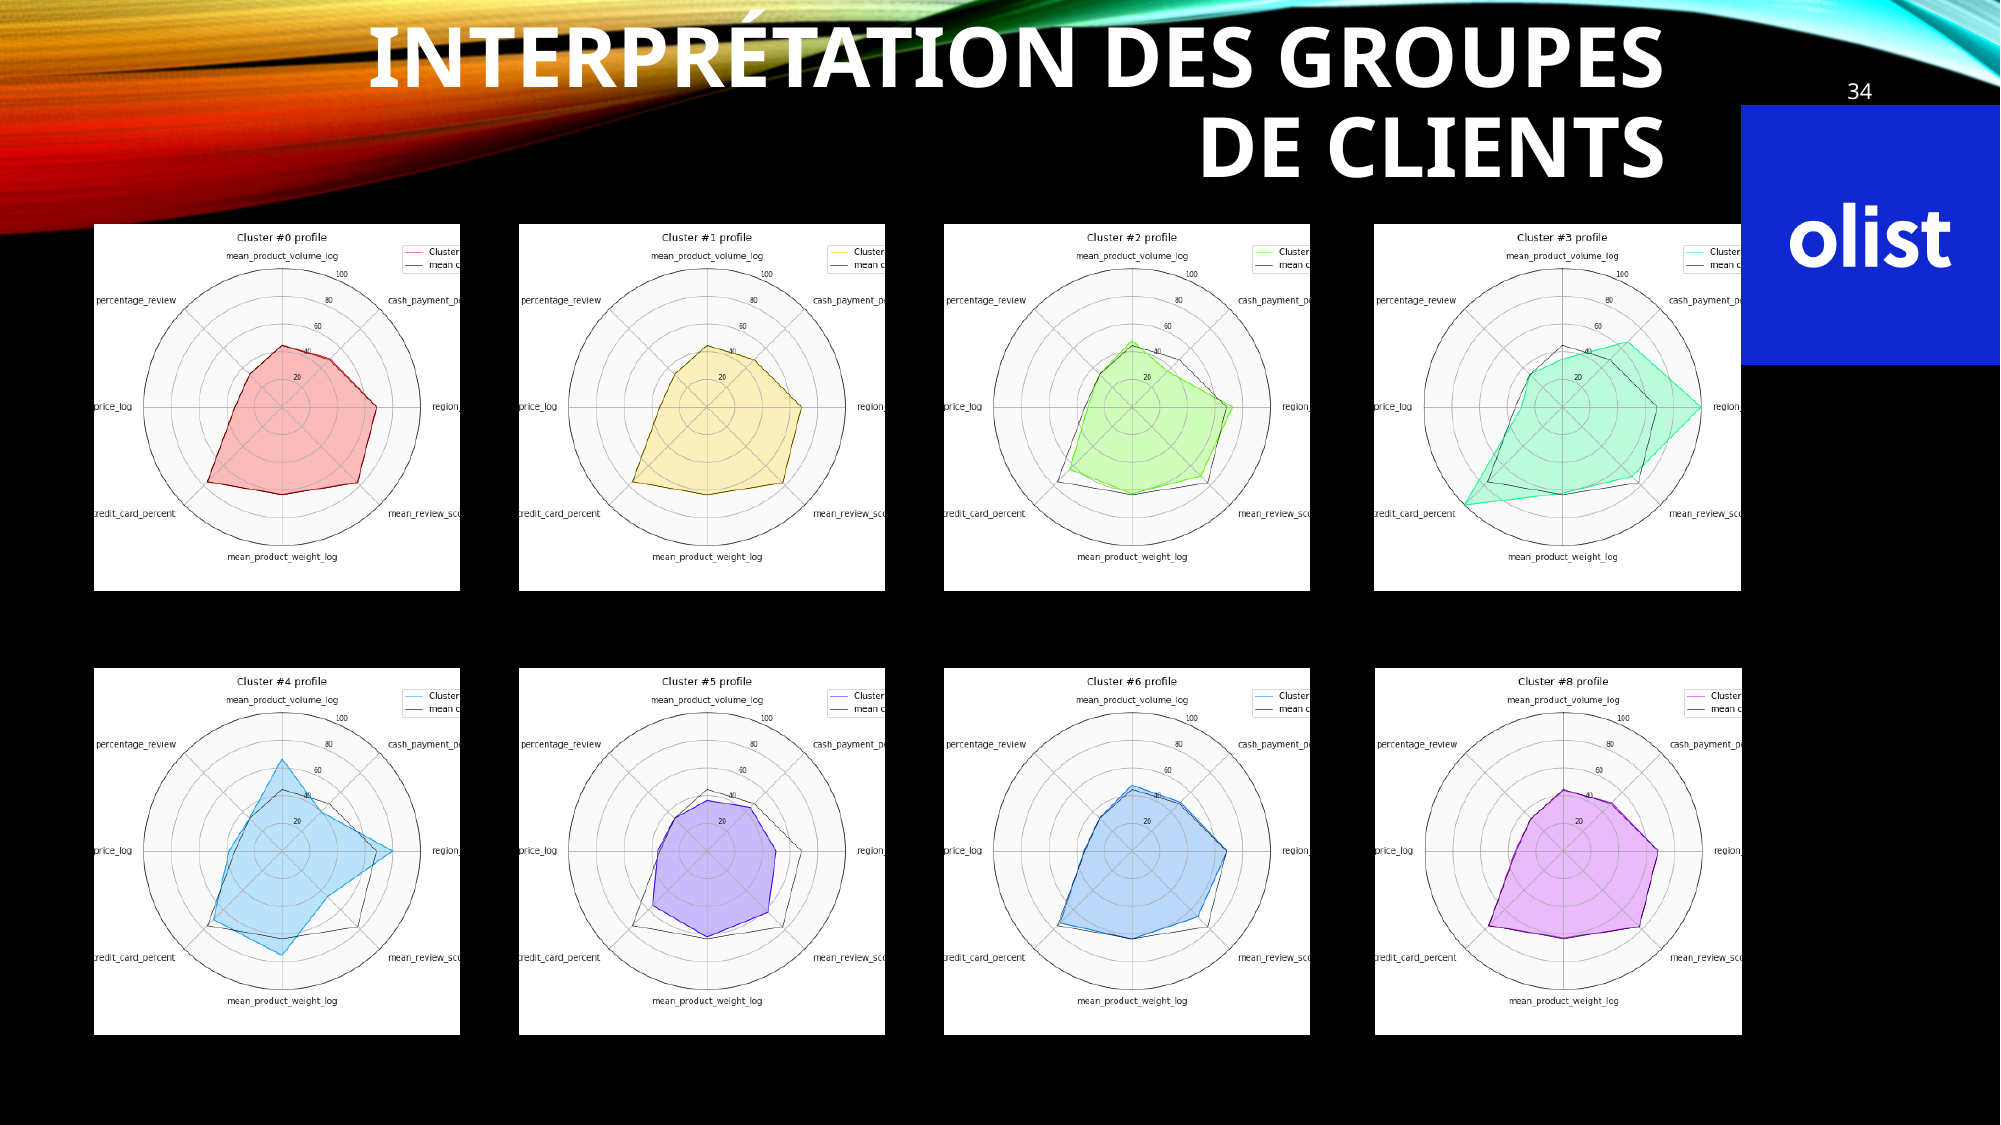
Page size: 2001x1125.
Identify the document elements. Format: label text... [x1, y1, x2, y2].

picture [0, 0, 2000, 591]
picture [518, 668, 885, 1035]
text_box Interprétation des Groupes de clients [268, 0, 1682, 213]
picture [944, 668, 1311, 1035]
picture [93, 668, 460, 1035]
picture [1375, 668, 1742, 1035]
slide_number 34 [1682, 62, 1888, 123]
